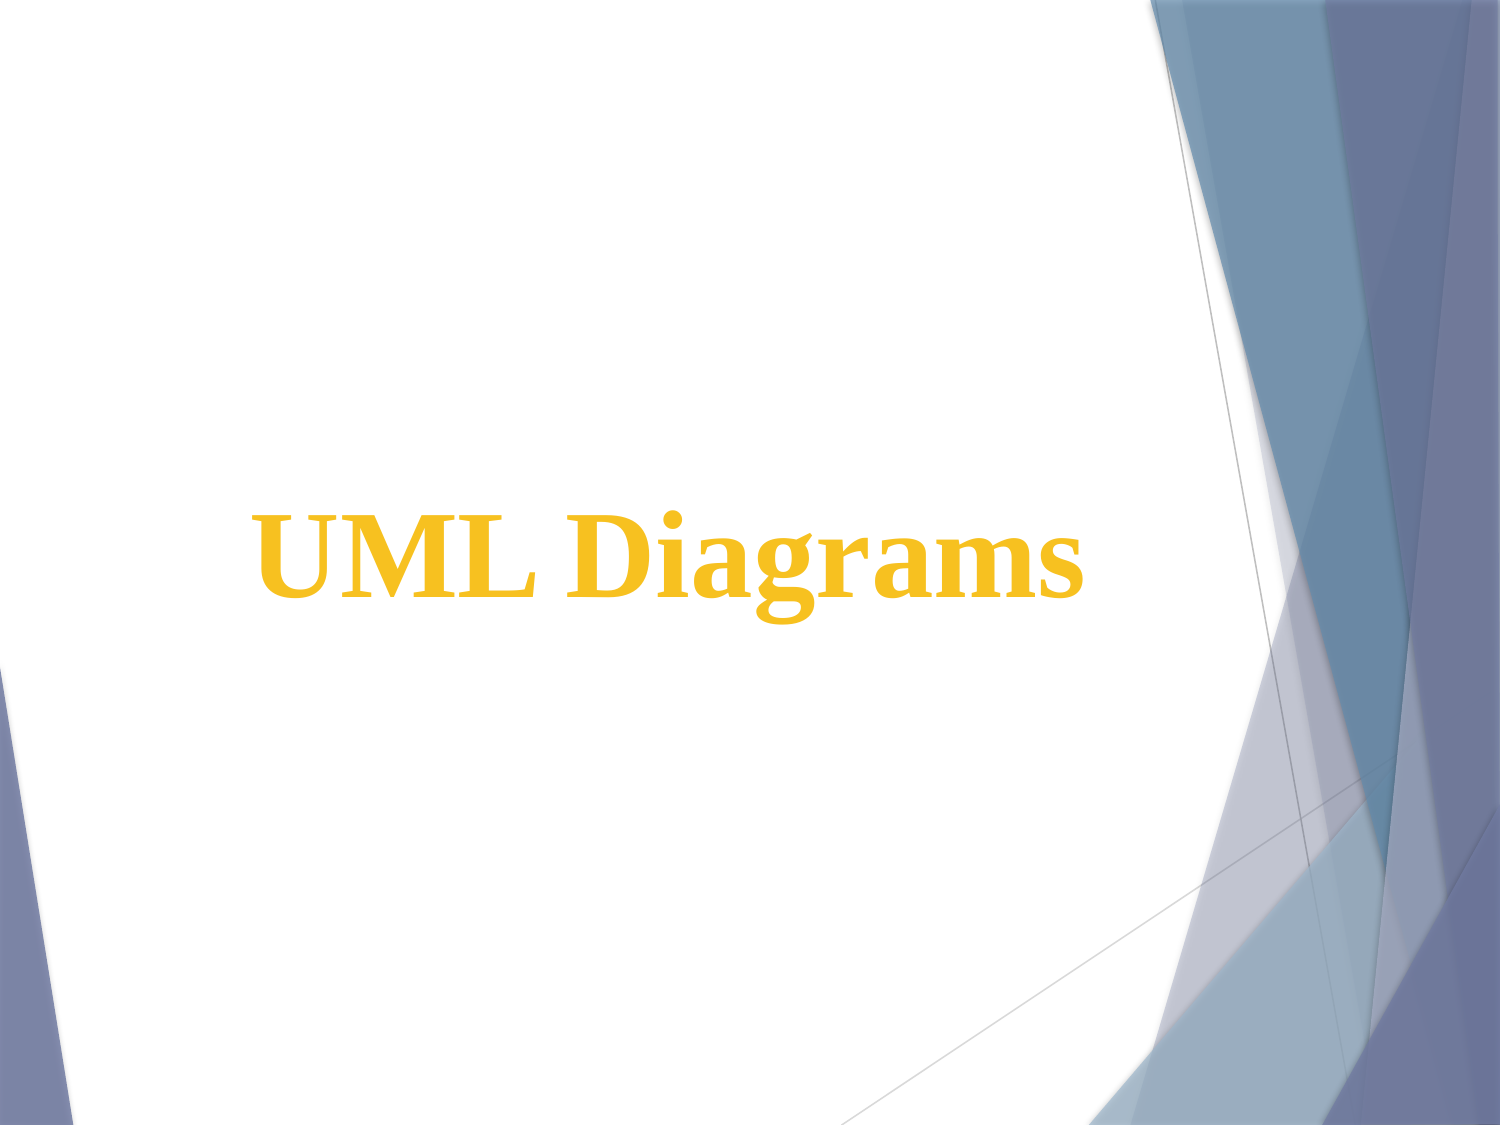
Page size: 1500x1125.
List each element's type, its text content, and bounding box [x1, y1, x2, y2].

list UML Diagrams [147, 267, 1189, 904]
